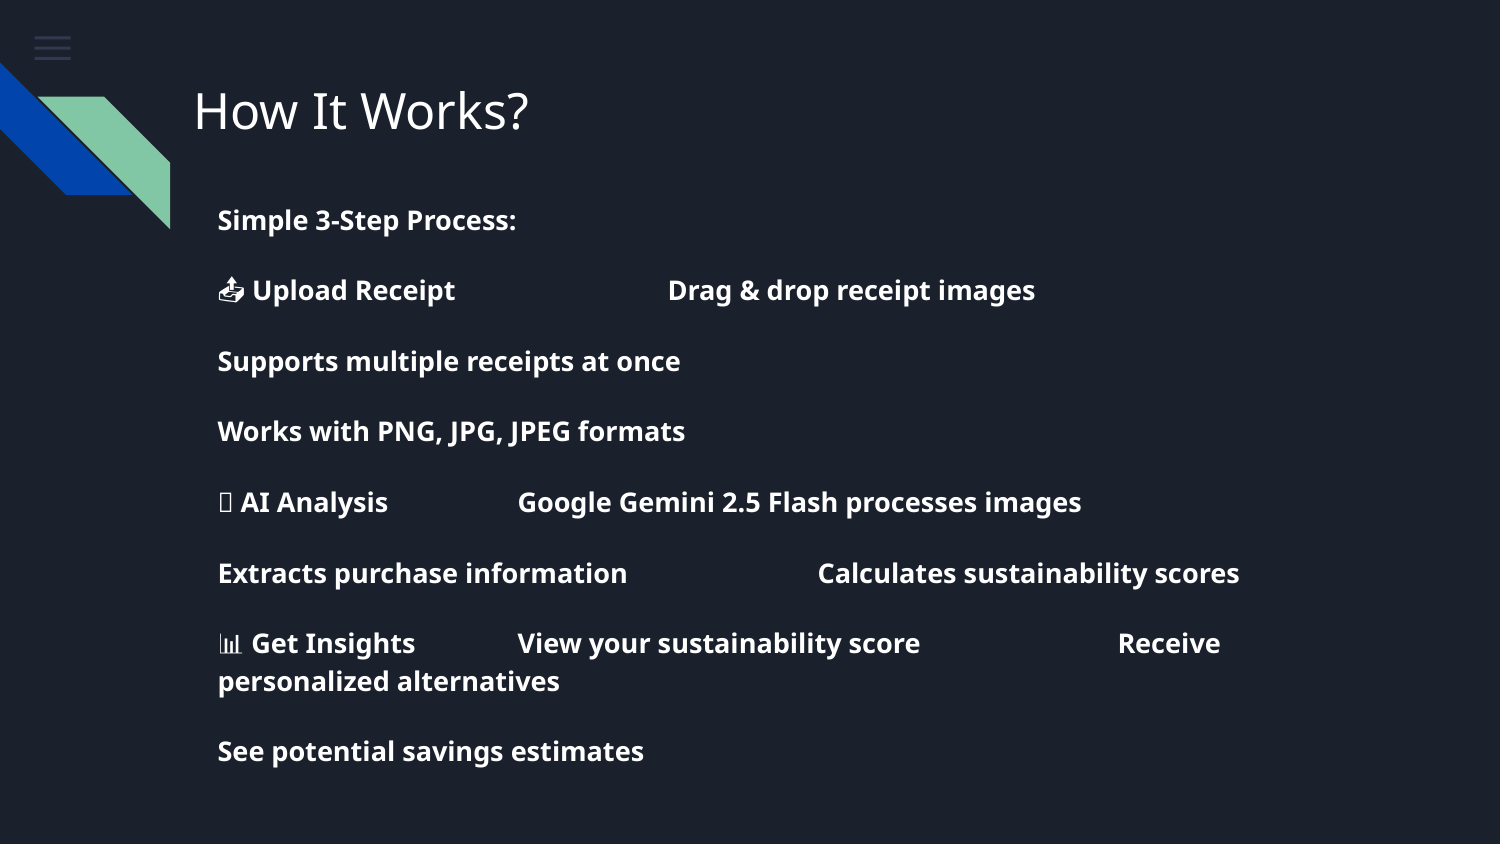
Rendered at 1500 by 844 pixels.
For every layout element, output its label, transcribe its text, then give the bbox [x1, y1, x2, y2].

list Simple 3-Step Process: 📤 Upload Receipt Drag & drop receipt images Supports multiple receipts at once Works with PNG, JPG, JPEG formats 🤖 AI Analysis Google Gemini 2.5 Flash processes images Extracts purchase information Calculates sustainability scores 📊 Get Insights View your sustainability score Receive personalized alternatives See potential savings estimates [202, 183, 1358, 661]
title How It Works? [178, 64, 1424, 215]
